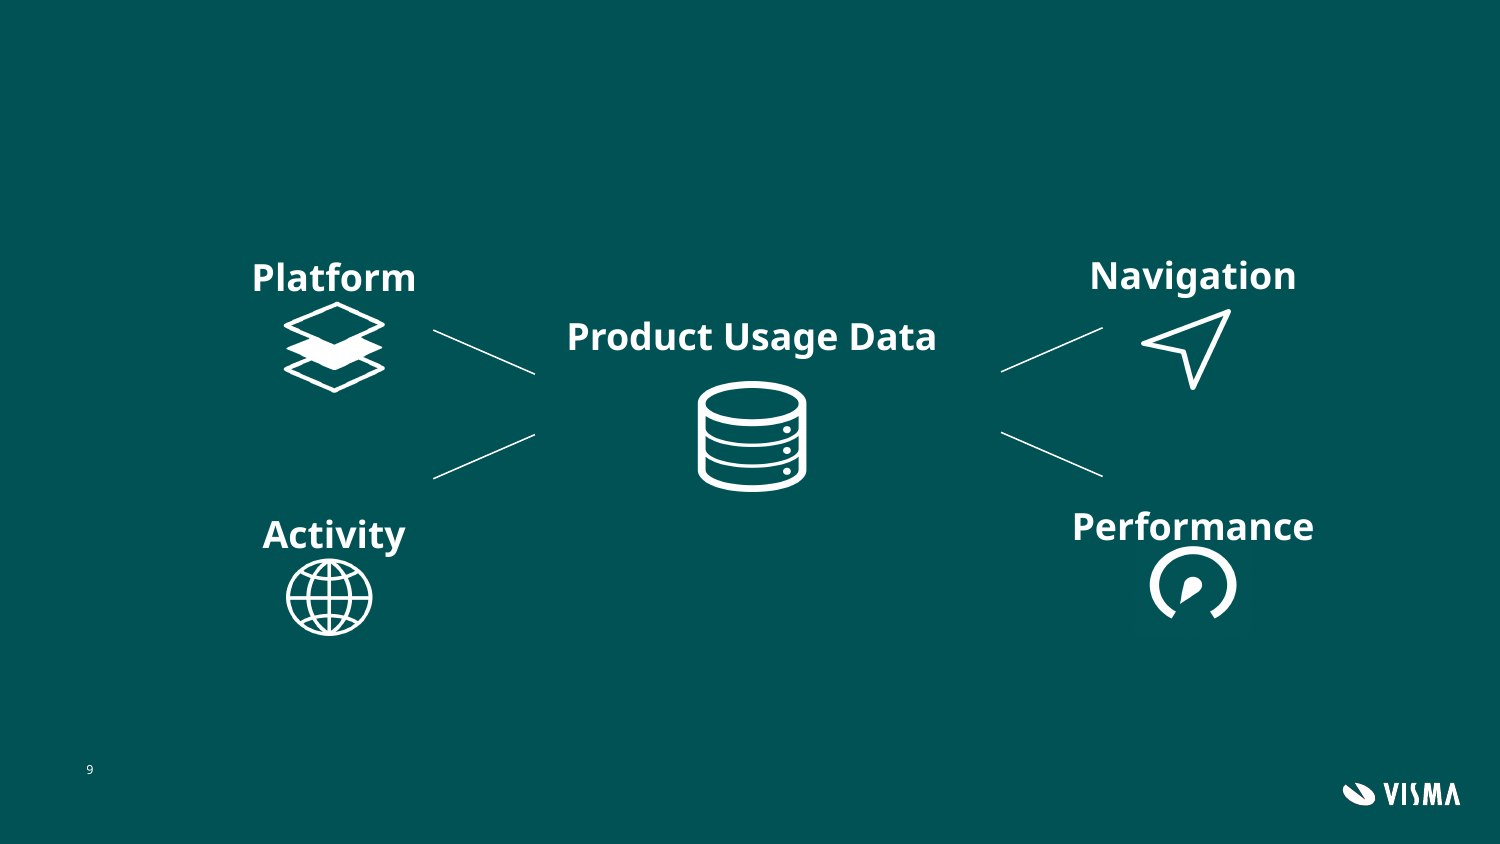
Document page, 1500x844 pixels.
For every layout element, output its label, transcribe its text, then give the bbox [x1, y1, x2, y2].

picture [281, 554, 377, 640]
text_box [432, 329, 536, 375]
picture [1134, 531, 1253, 638]
text_box Platform [226, 238, 442, 365]
text_box Navigation [1072, 236, 1315, 317]
picture [275, 293, 393, 400]
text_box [432, 434, 536, 479]
text_box 9 [86, 760, 98, 778]
text_box Performance [1044, 488, 1342, 569]
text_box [1341, 782, 1461, 806]
picture [1141, 309, 1231, 391]
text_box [1000, 432, 1103, 477]
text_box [1000, 327, 1103, 373]
picture [690, 381, 814, 493]
text_box Activity [226, 496, 442, 565]
title Product Usage Data [554, 312, 950, 374]
